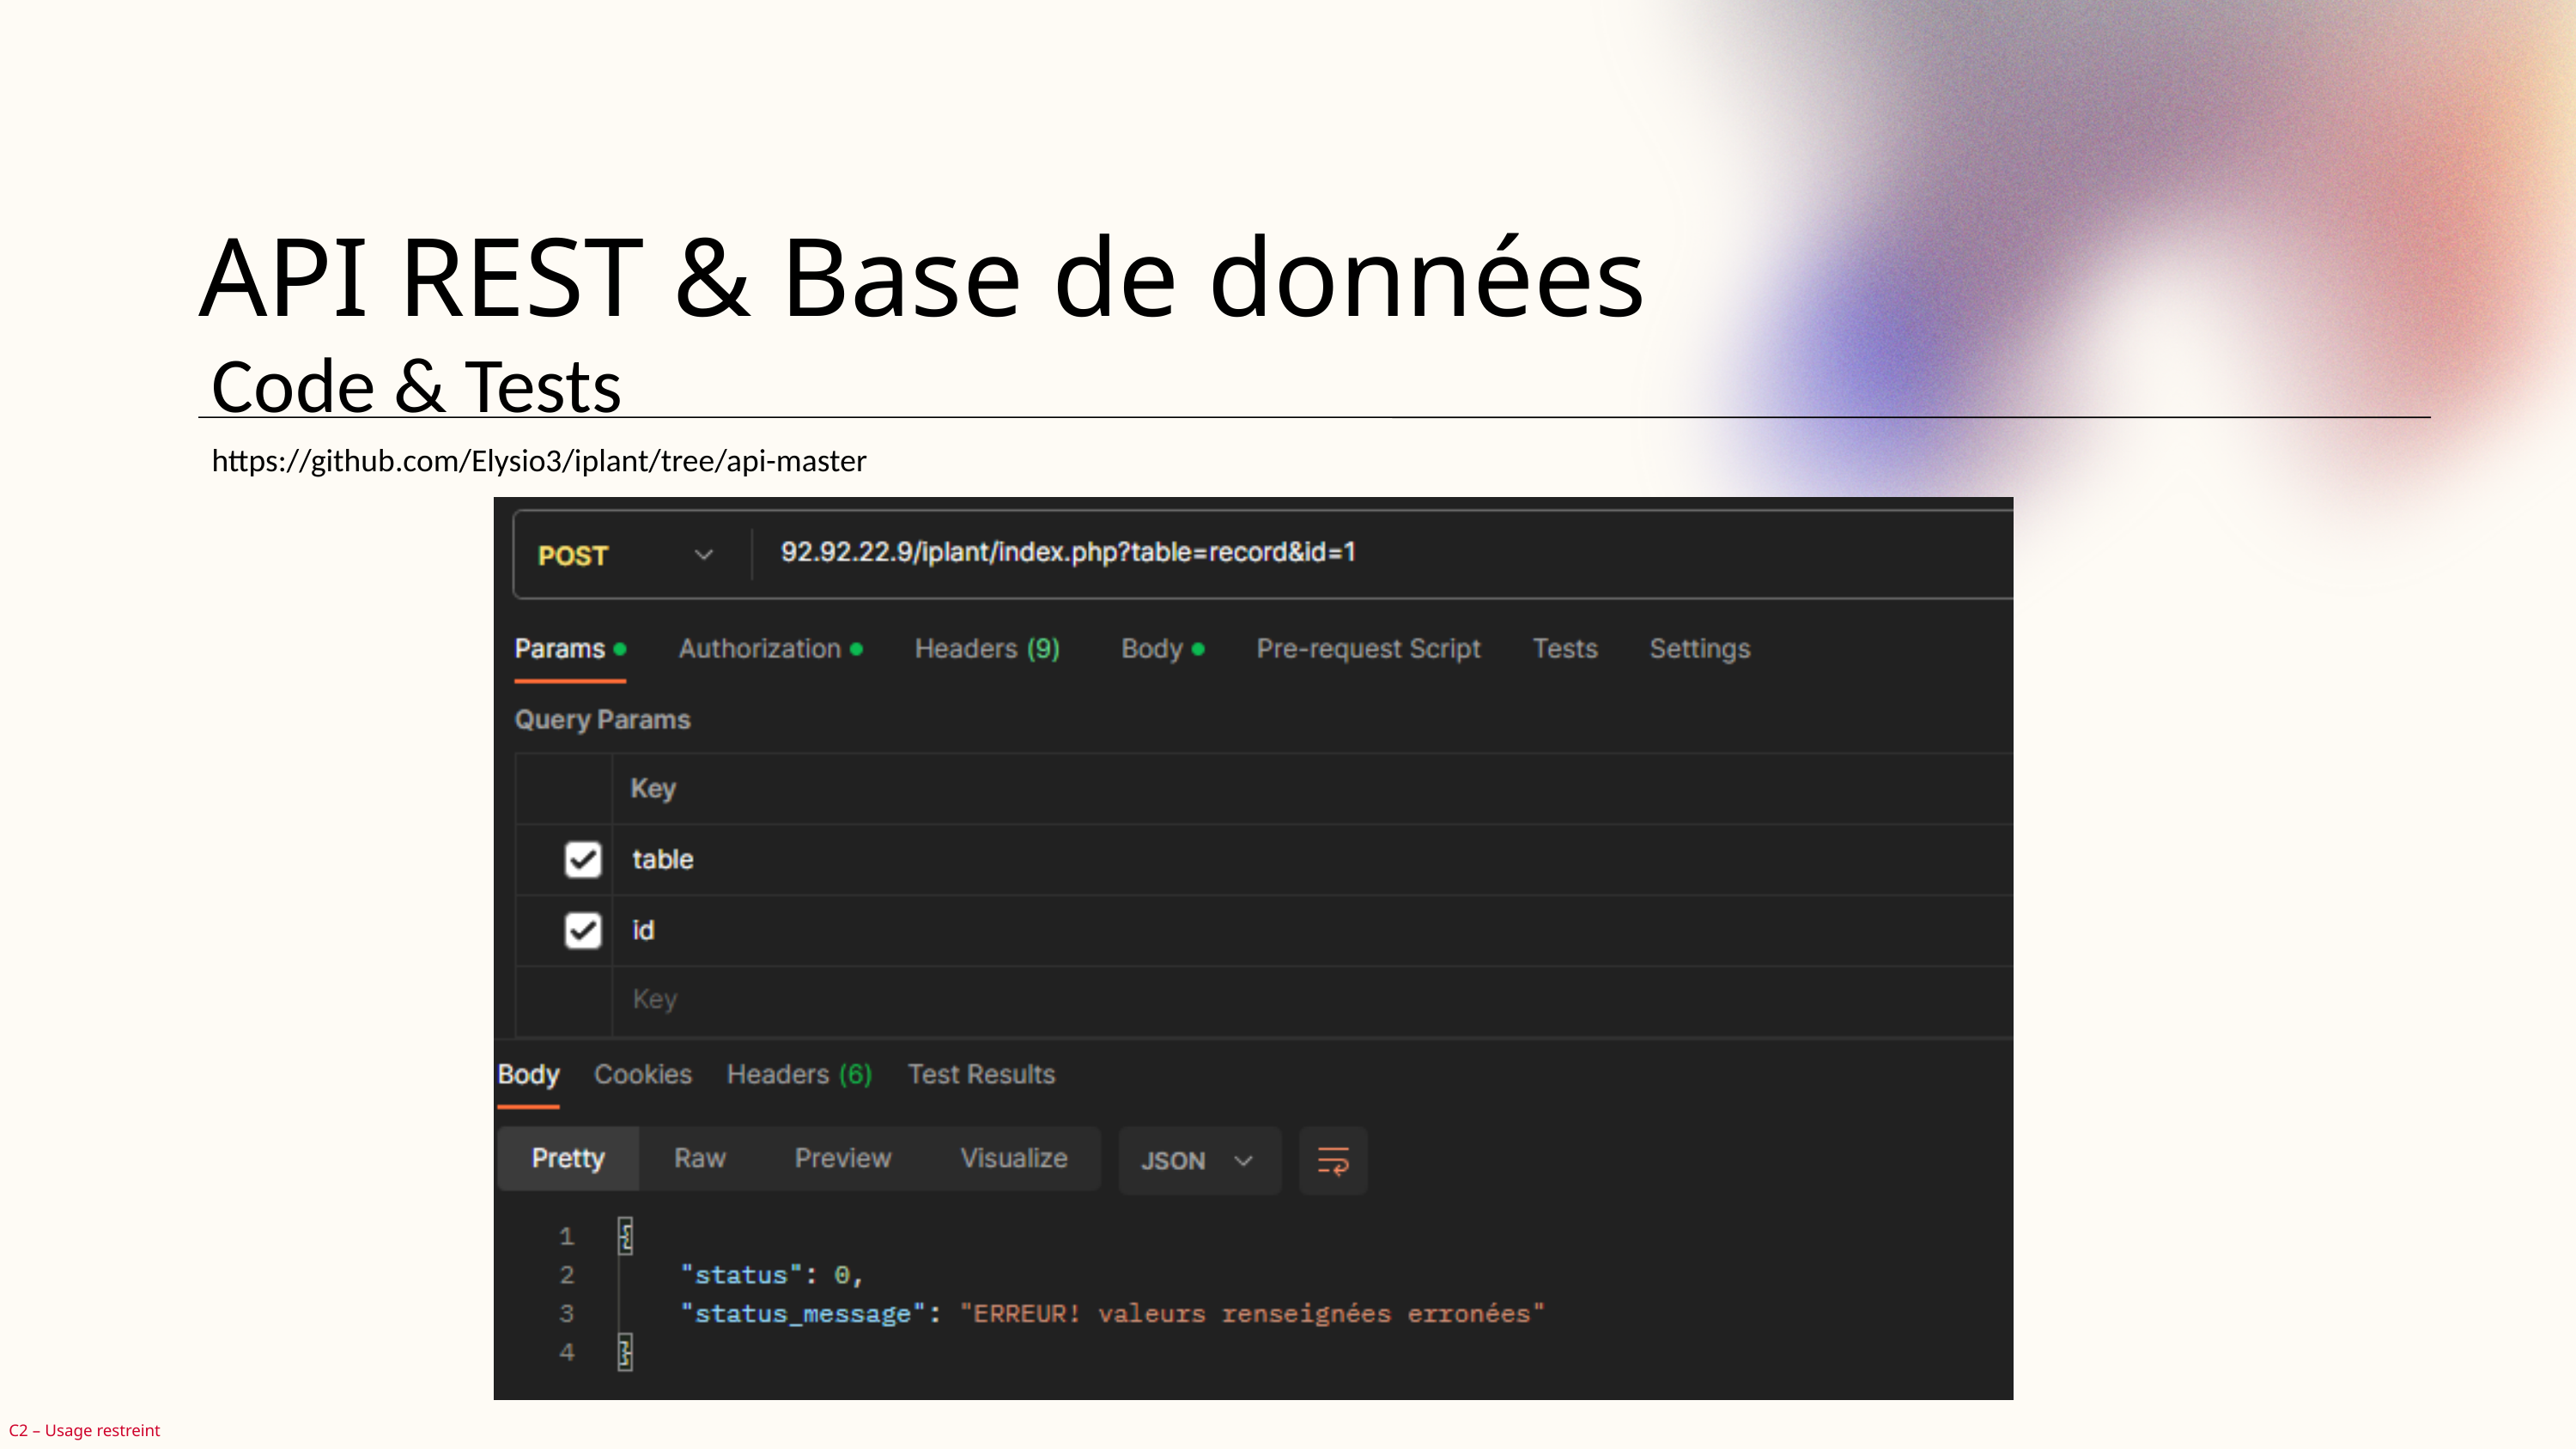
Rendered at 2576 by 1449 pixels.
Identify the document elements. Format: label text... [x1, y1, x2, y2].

text_box https://github.com/Elysio3/iplant/tree/api-master [198, 433, 900, 486]
text_box [1587, 0, 2576, 661]
title Code & Tests [198, 277, 661, 433]
text_box API REST & Base de données [198, 207, 2378, 338]
picture [494, 497, 2014, 1400]
